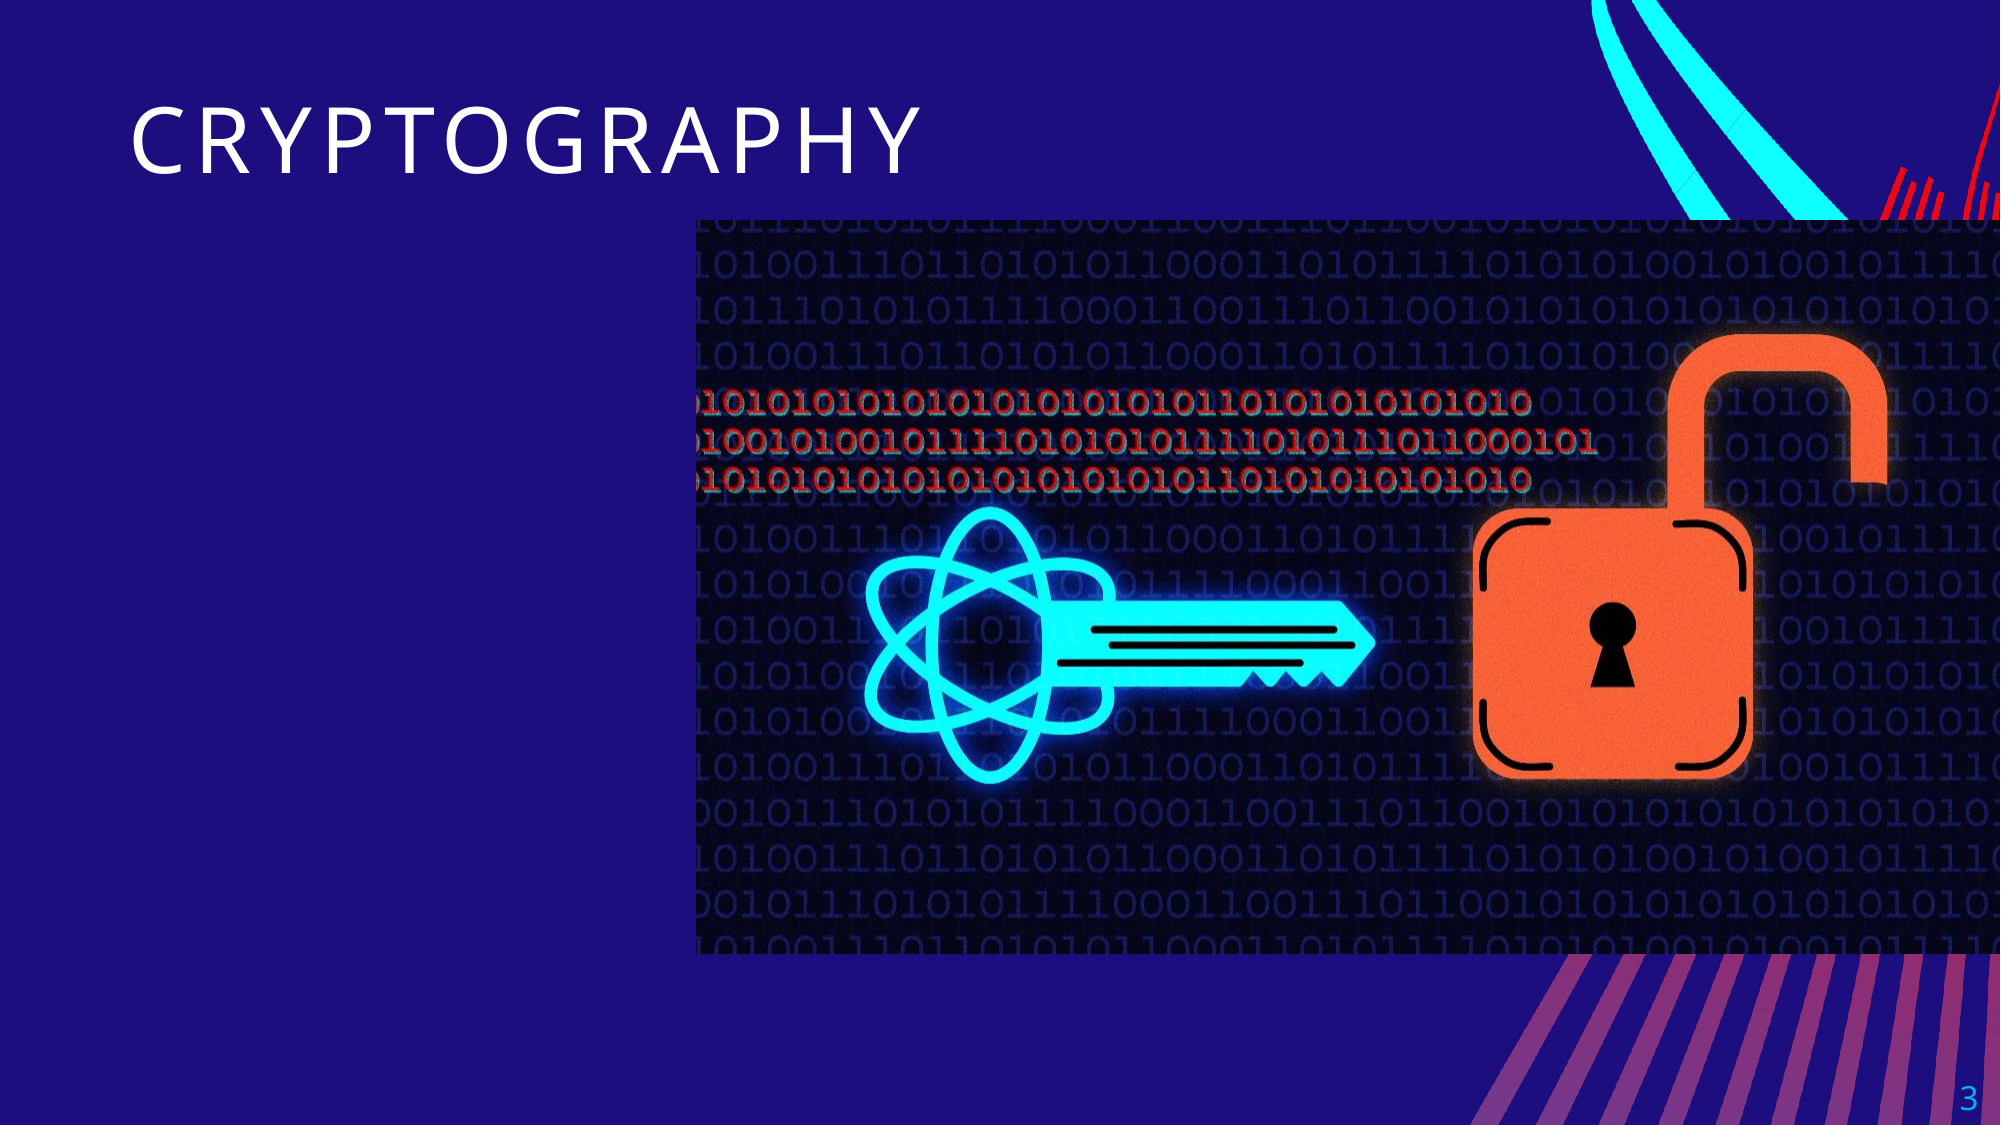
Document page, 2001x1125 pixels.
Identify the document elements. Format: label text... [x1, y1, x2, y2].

picture [0, 0, 2000, 1125]
title Cryptography [113, 86, 1250, 200]
text_box 3 [1944, 1069, 2000, 1125]
